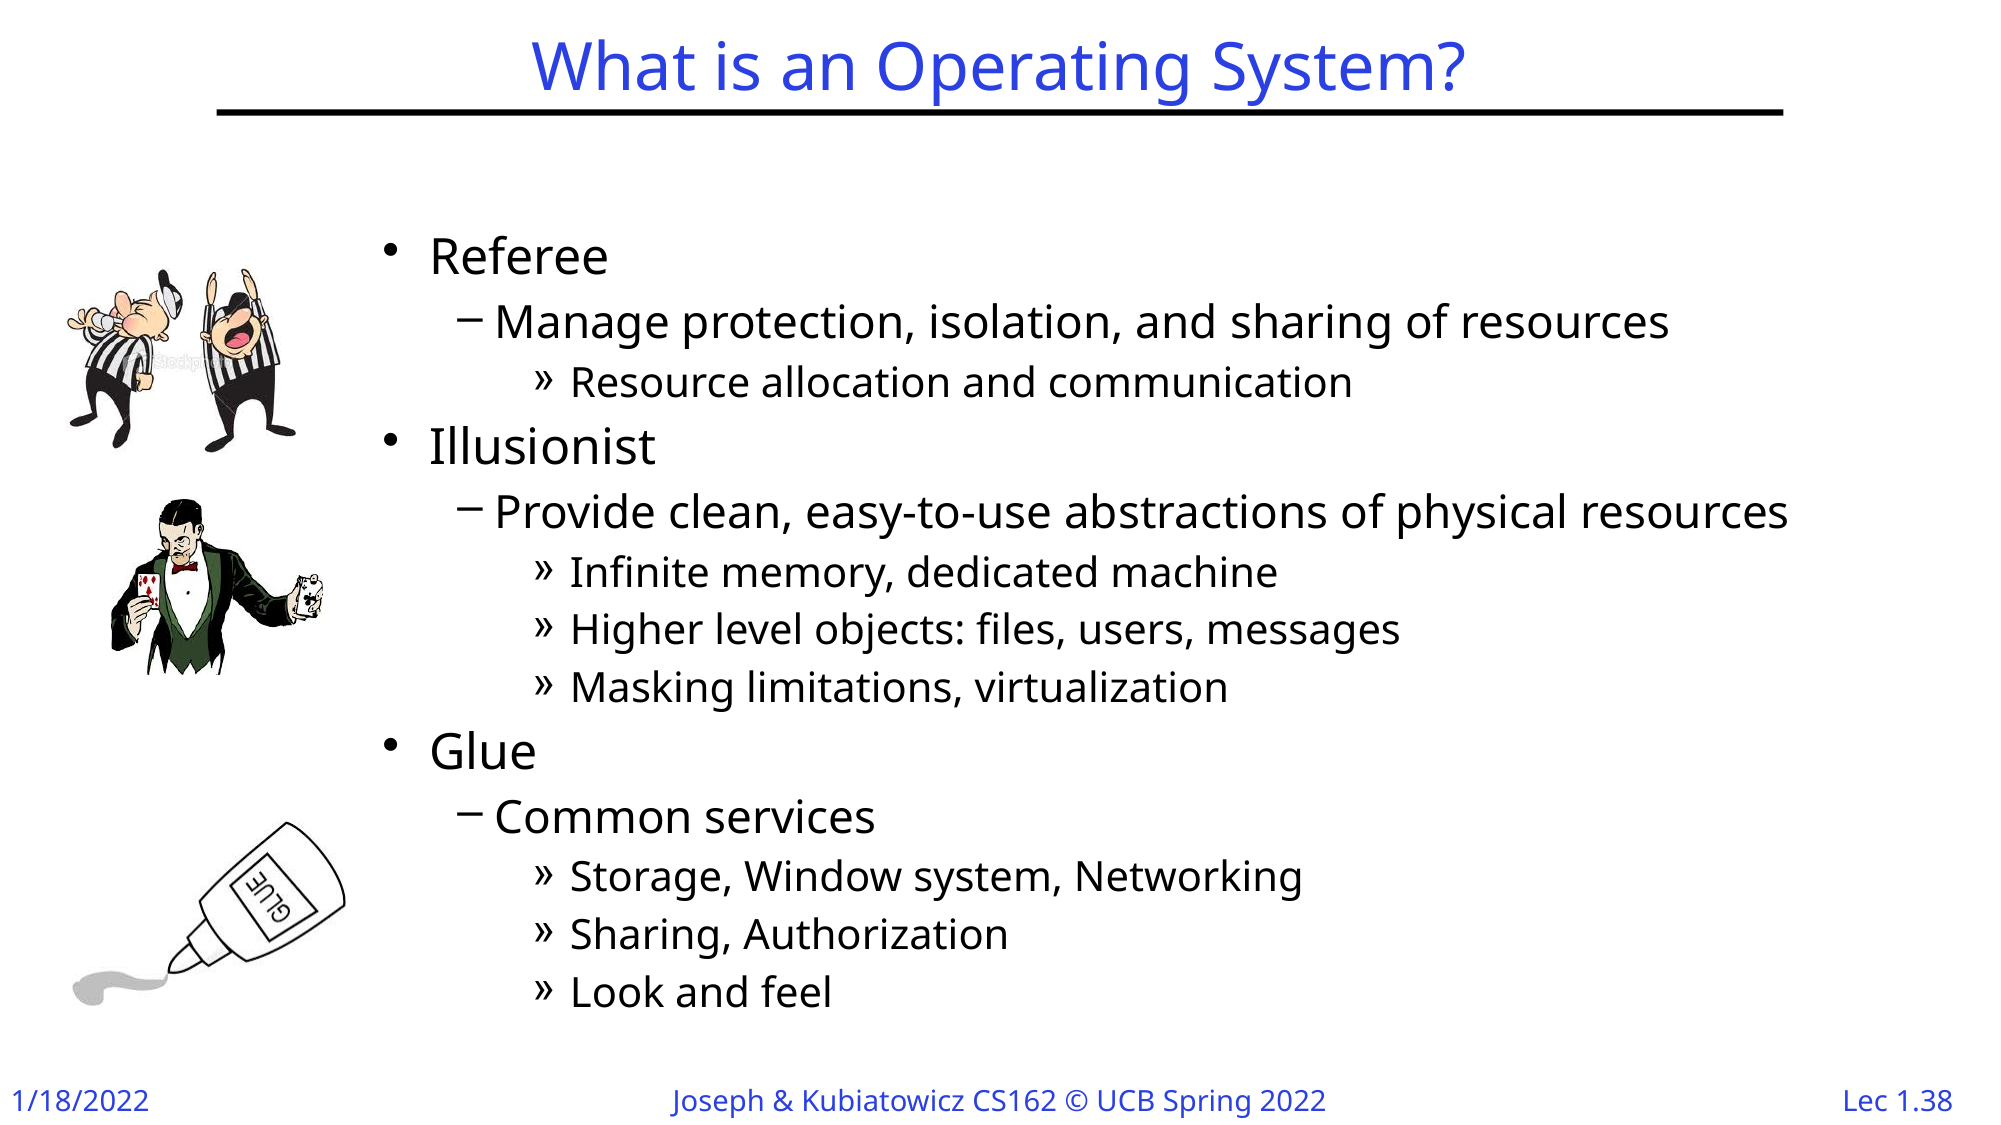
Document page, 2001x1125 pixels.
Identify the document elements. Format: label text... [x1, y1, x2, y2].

picture [66, 267, 299, 454]
picture [110, 499, 324, 675]
list Referee Manage protection, isolation, and sharing of resources Resource allocation and communication Illusionist Provide clean, easy-to-use abstractions of physical resources Infinite memory, dedicated machine Higher level objects: files, users, messages Masking limitations, virtualization Glue Common services Storage, Window system, Networking Sharing, Authorization Look and feel [367, 224, 1863, 1066]
picture [71, 821, 346, 1006]
title What is an Operating System? [216, 24, 1784, 113]
